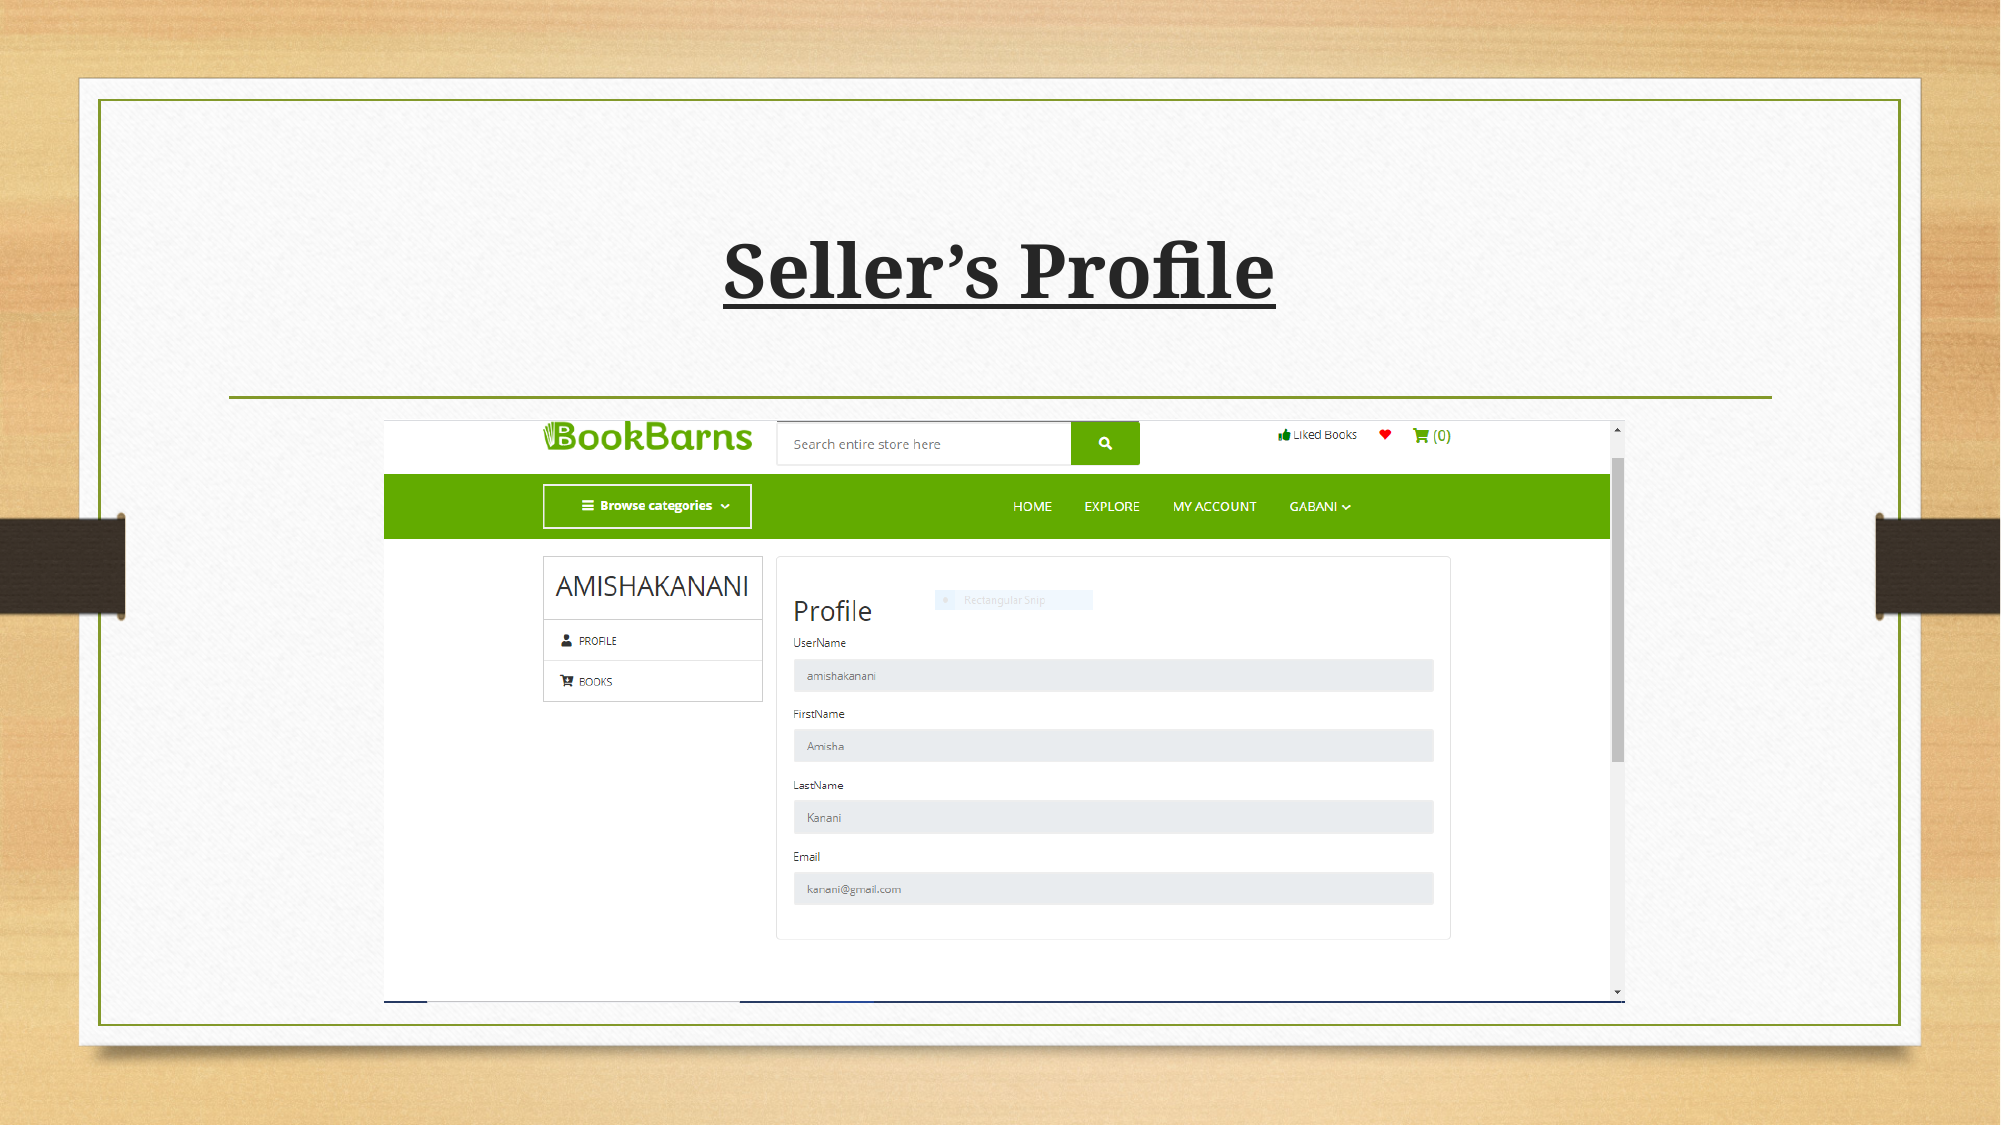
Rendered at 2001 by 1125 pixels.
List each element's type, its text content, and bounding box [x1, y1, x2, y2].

title Seller’s Profile [212, 161, 1788, 375]
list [383, 419, 1626, 1003]
picture [0, 0, 2001, 1125]
